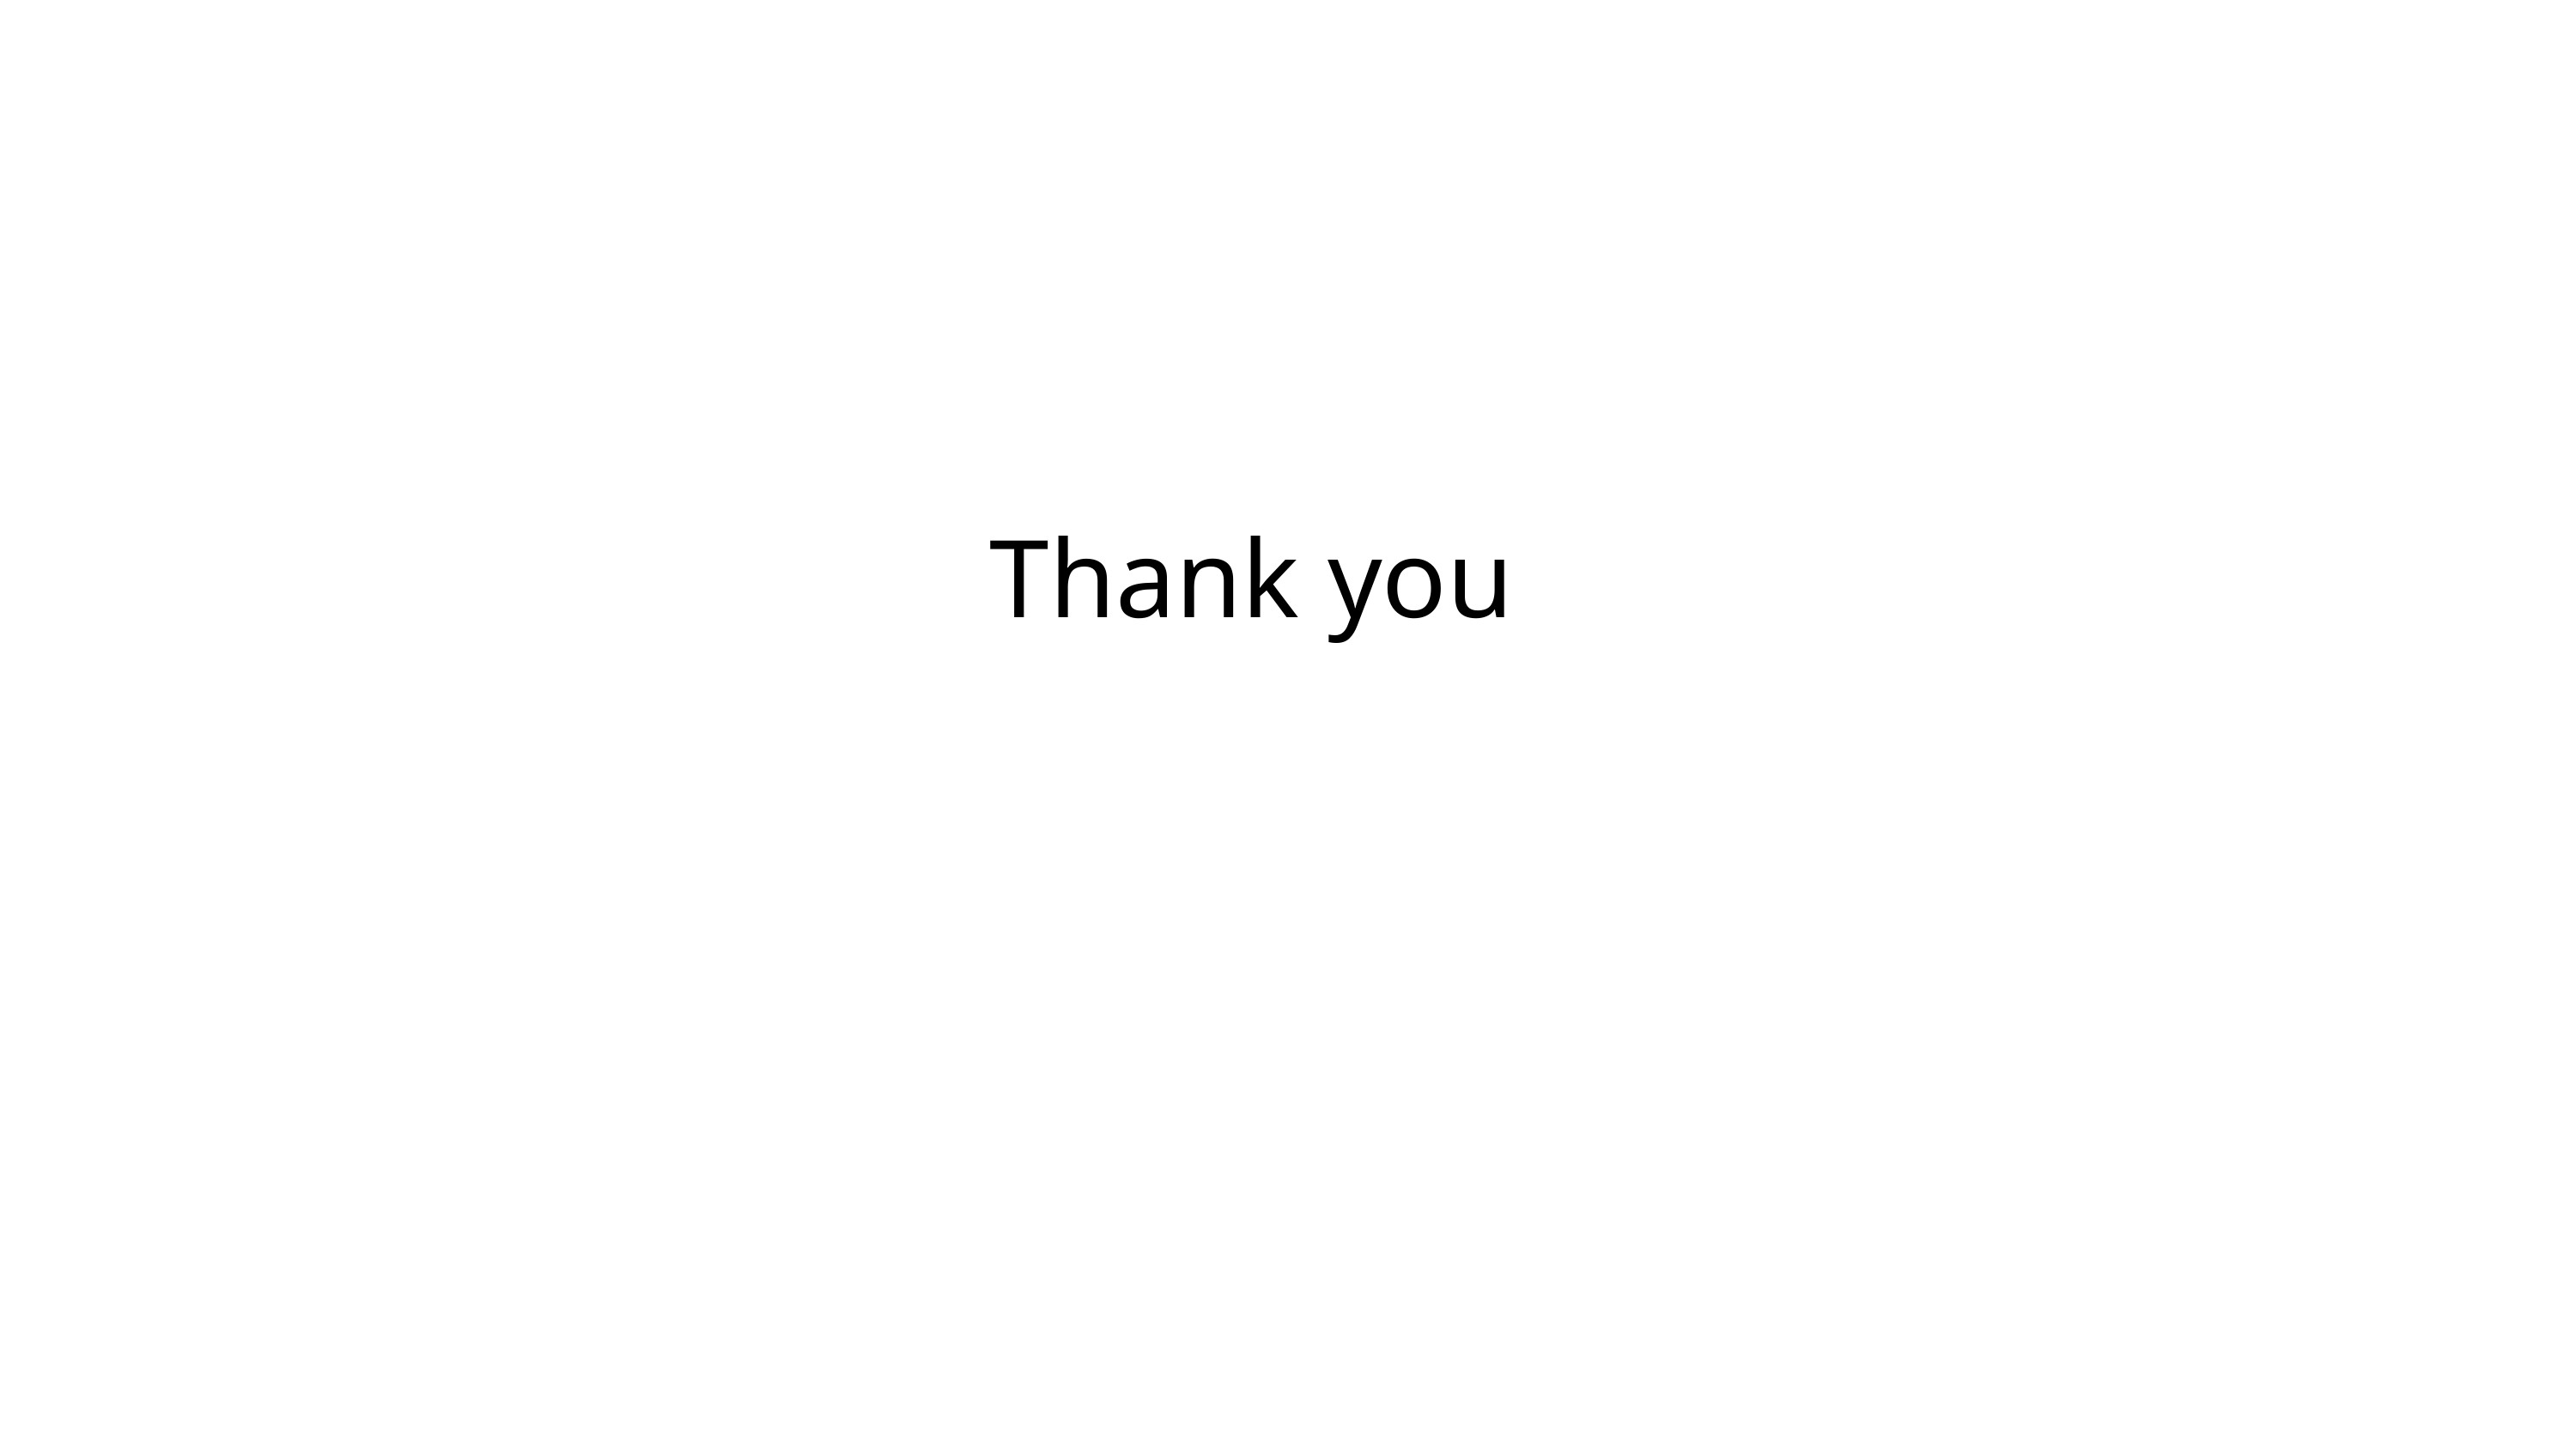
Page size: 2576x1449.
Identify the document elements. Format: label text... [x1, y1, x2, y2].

text_box Thank you [960, 488, 1544, 640]
